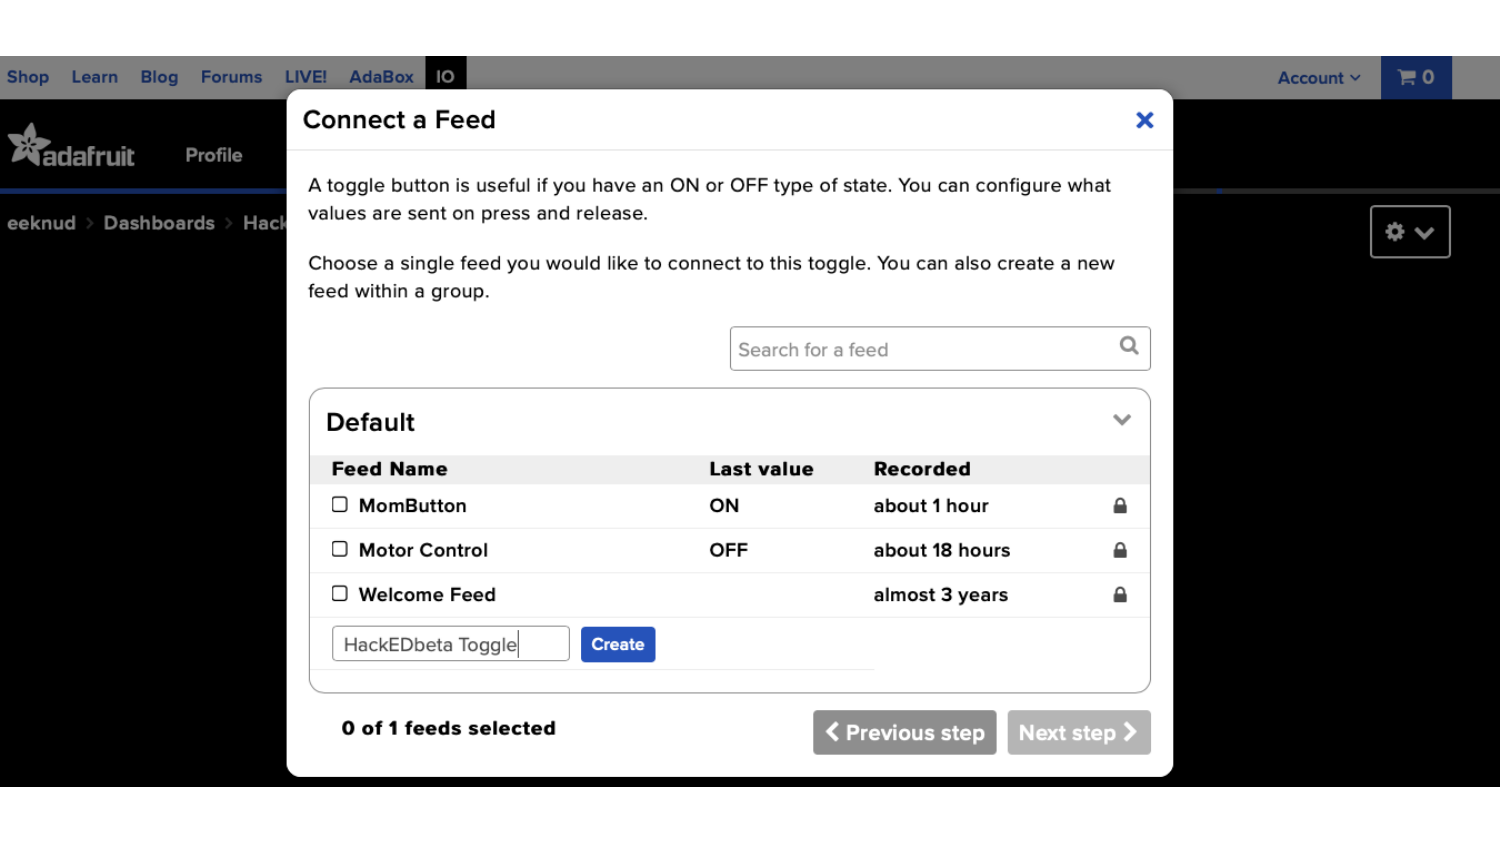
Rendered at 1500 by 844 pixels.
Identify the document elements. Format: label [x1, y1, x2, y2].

picture [0, 56, 1500, 788]
